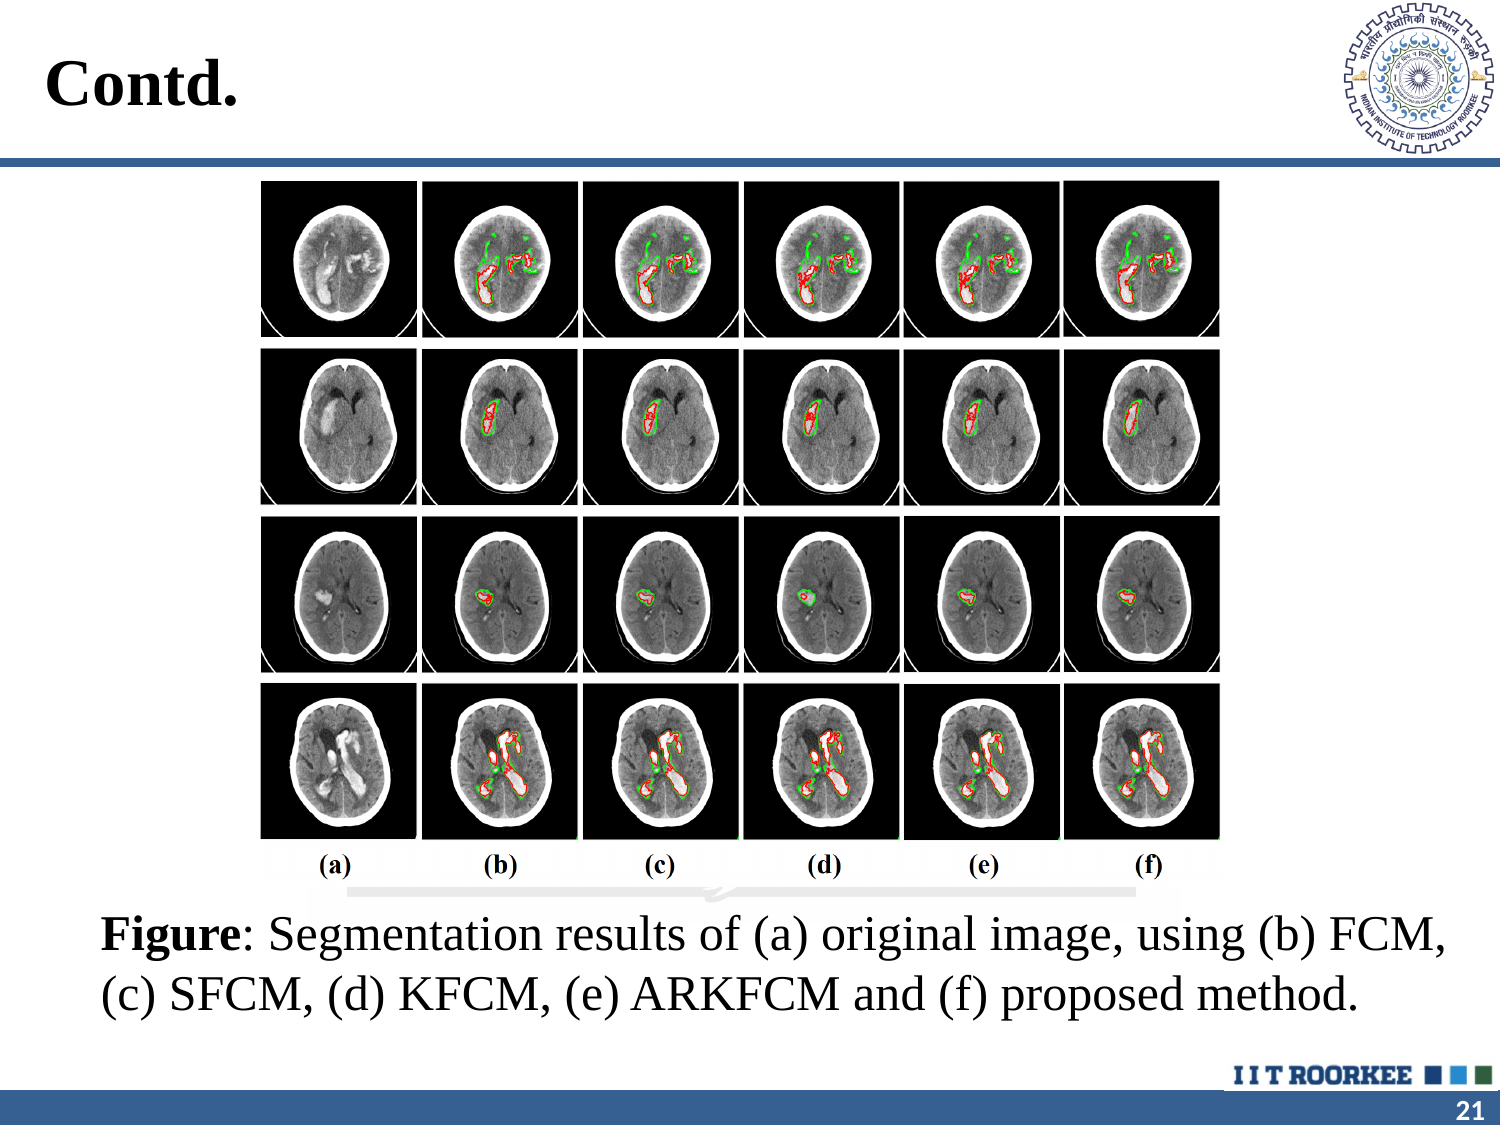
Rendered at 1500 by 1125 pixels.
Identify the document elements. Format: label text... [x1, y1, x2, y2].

title Contd. [29, 33, 1185, 125]
picture [1224, 1057, 1498, 1091]
picture [256, 177, 1226, 887]
list Figure: Segmentation results of (a) original image, using (b) FCM, (c) SFCM, (d) KFCM, (e) ARKFCM and (f) proposed method. [29, 192, 1468, 1050]
picture [1339, 0, 1500, 158]
